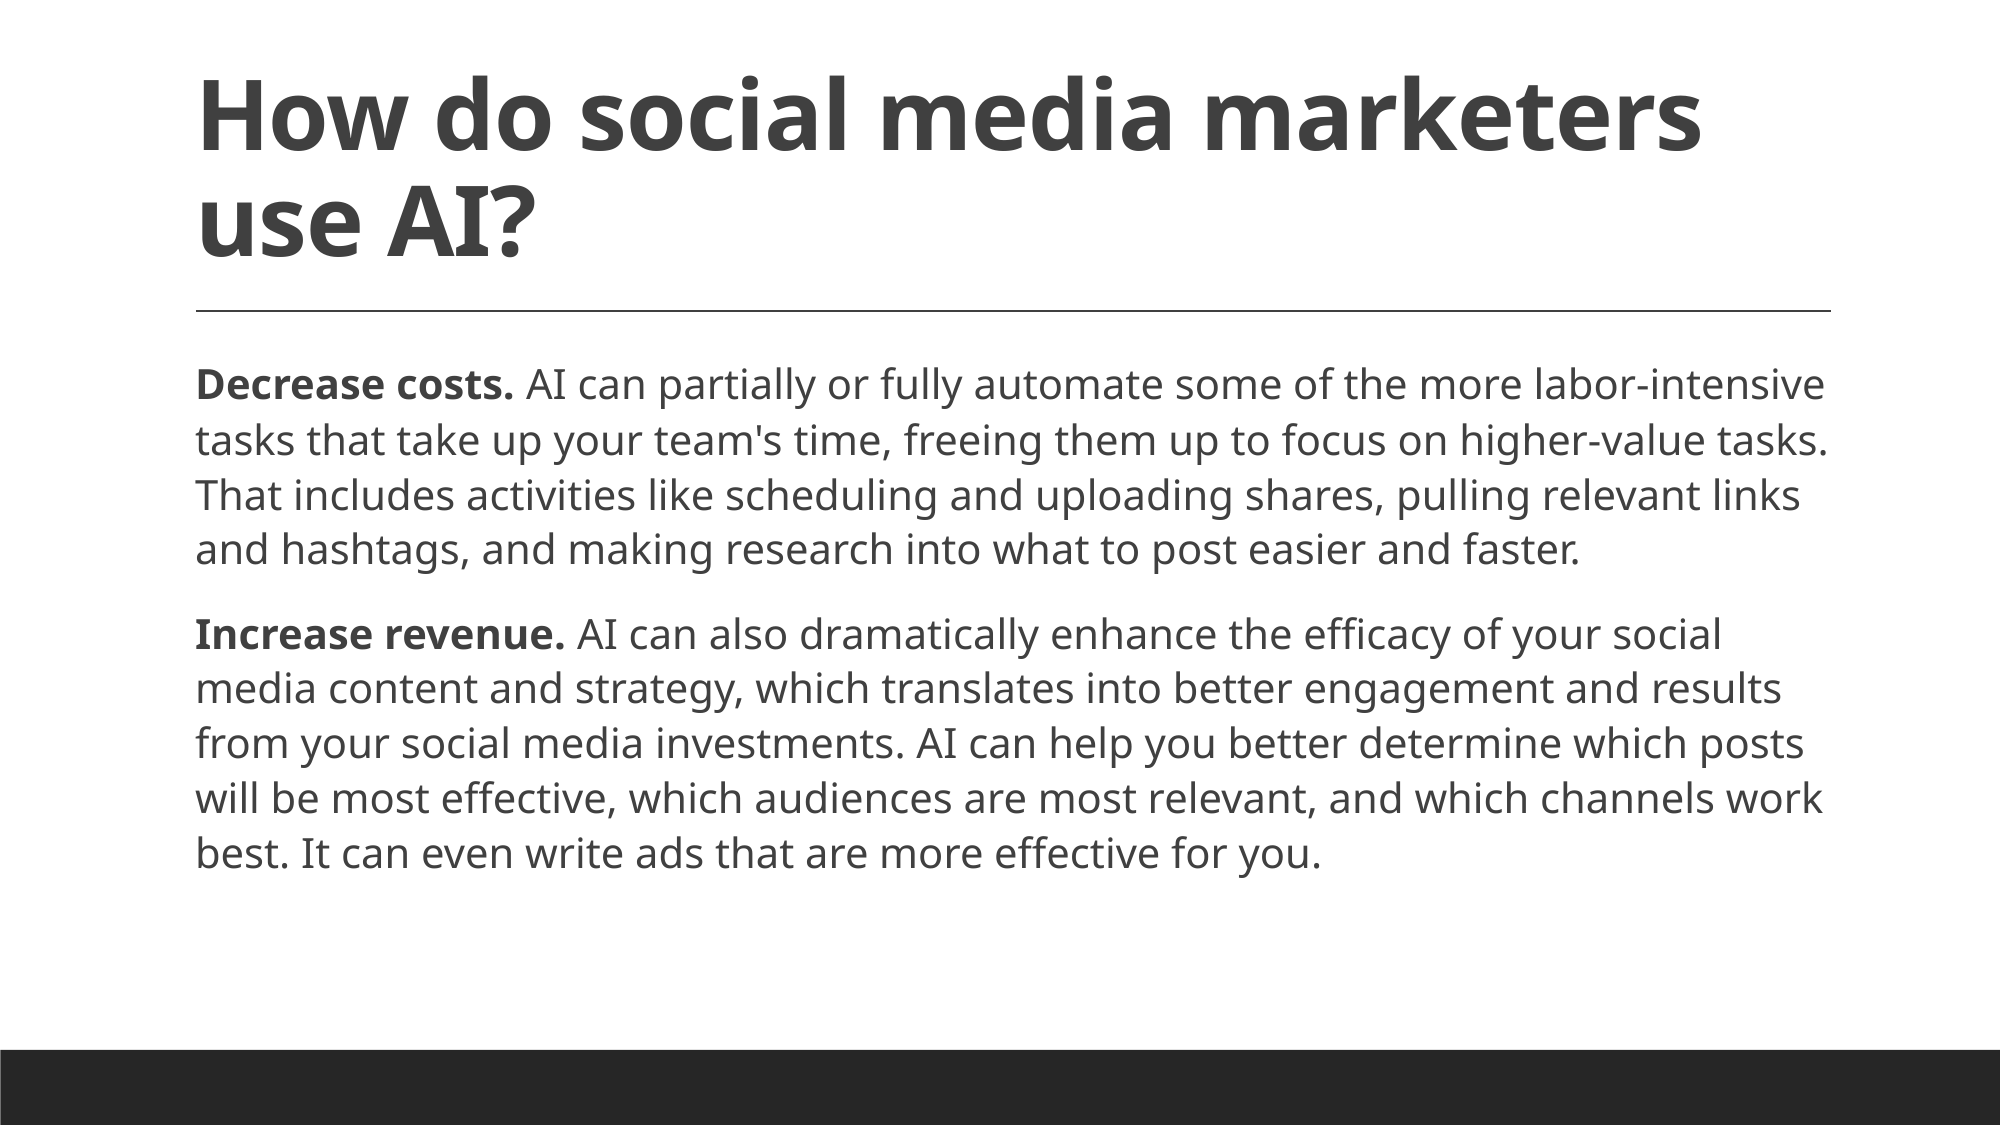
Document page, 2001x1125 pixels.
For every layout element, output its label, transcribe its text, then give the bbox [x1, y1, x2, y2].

title How do social media marketers use AI? [180, 47, 1830, 285]
list Decrease costs. AI can partially or fully automate some of the more labor-intensive tasks that take up your team's time, freeing them up to focus on higher-value tasks. That includes activities like scheduling and uploading shares, pulling relevant links and hashtags, and making research into what to post easier and faster. Increase revenue. AI can also dramatically enhance the efficacy of your social media content and strategy, which translates into better engagement and results from your social media investments. AI can help you better determine which posts will be most effective, which audiences are most relevant, and which channels work best. It can even write ads that are more effective for you. [180, 345, 1830, 963]
